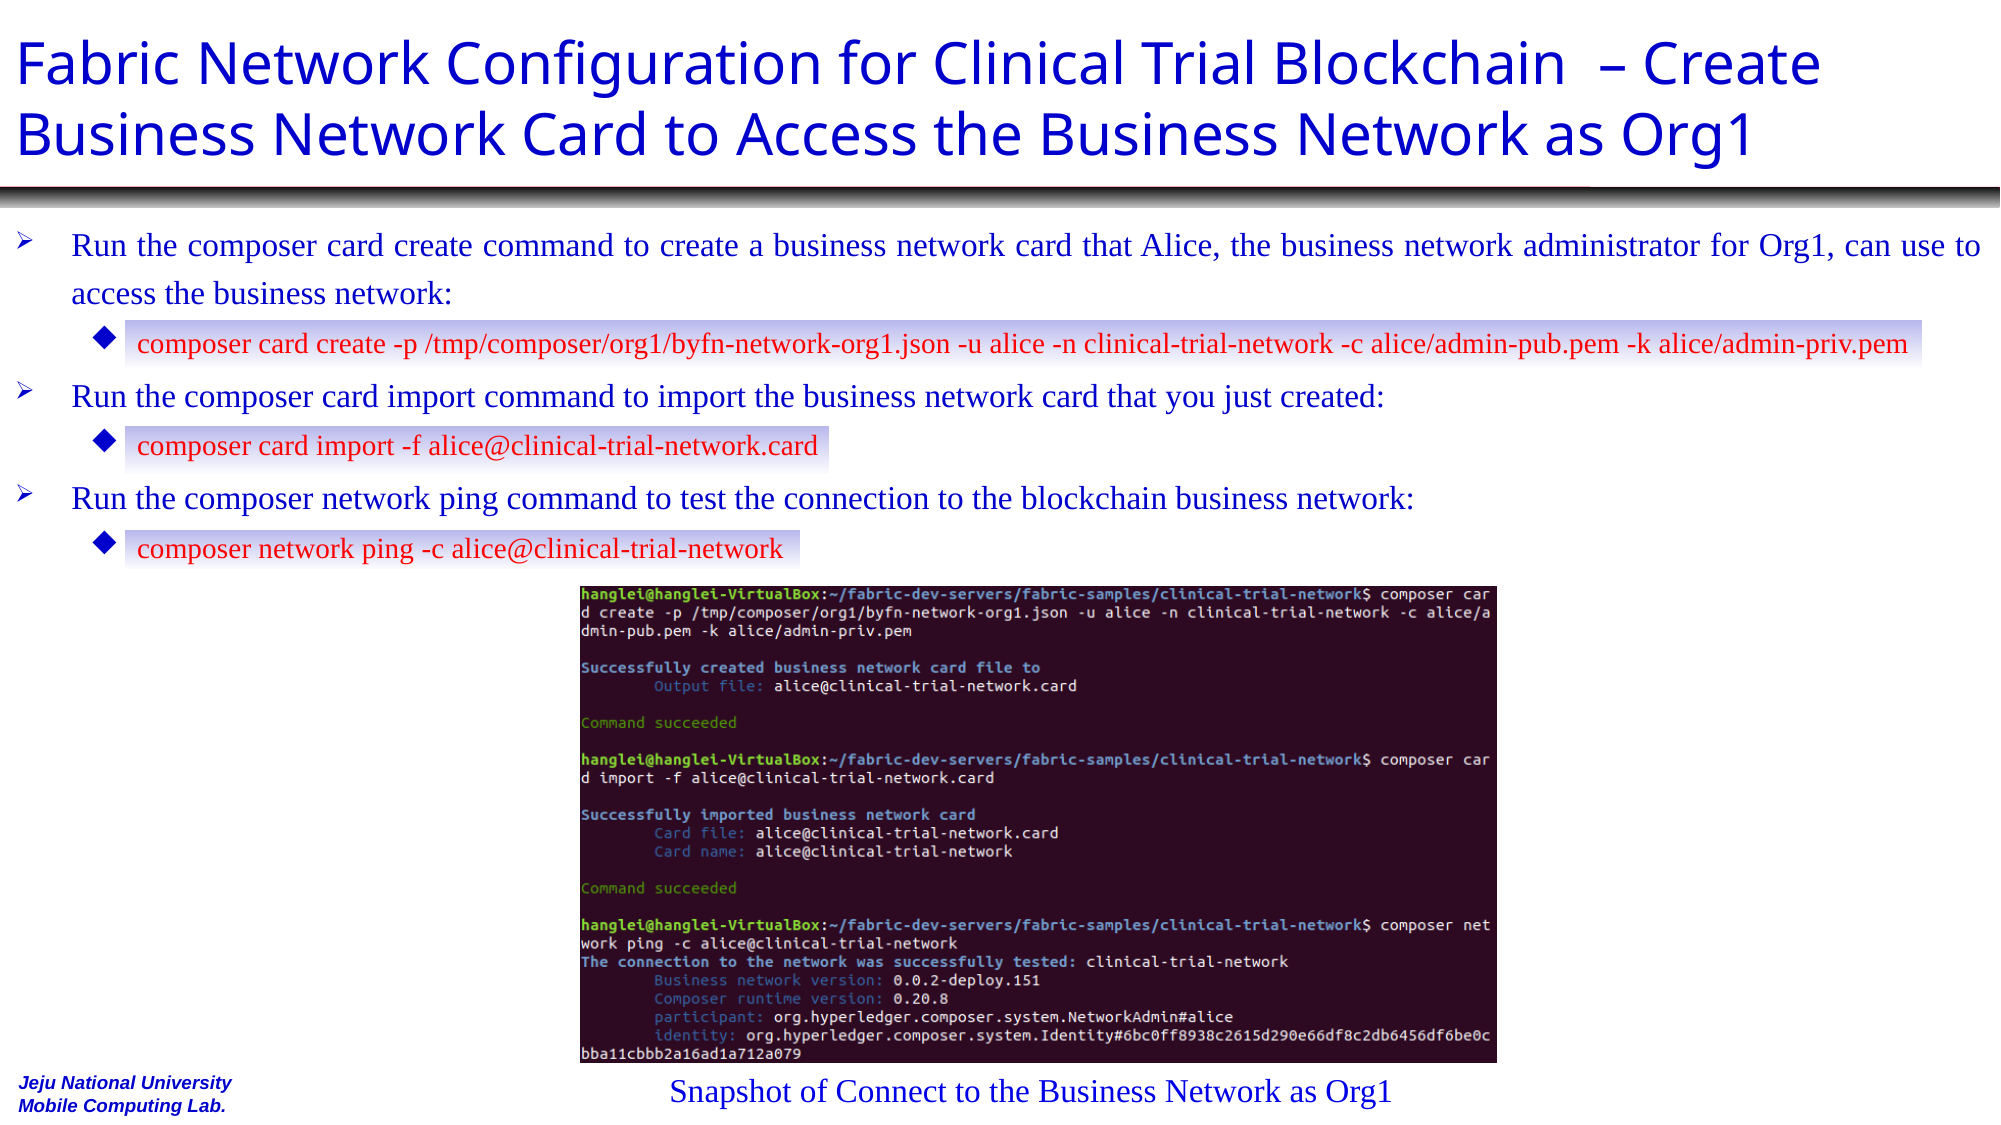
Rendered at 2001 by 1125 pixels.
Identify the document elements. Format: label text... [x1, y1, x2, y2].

text_box Snapshot of Connect to the Business Network as Org1 [654, 1071, 1423, 1117]
list Run the composer card create command to create a business network card that Alice, the business network administrator for Org1, can use to access the business network: composer card create -p /tmp/composer/org1/byfn-network-org1.json -u alice -n clinical-trial-network -c alice/admin-pub.pem -k alice/admin-priv.pem Run the composer card import command to import the business network card that you just created: composer card import -f alice@clinical-trial-network.card Run the composer network ping command to test the connection to the blockchain business network: composer network ping -c alice@clinical-trial-network [0, 207, 2000, 1125]
title Fabric Network Configuration for Clinical Trial Blockchain – Create Business Network Card to Access the Business Network as Org1 [0, 18, 2000, 185]
picture [580, 585, 1497, 1063]
